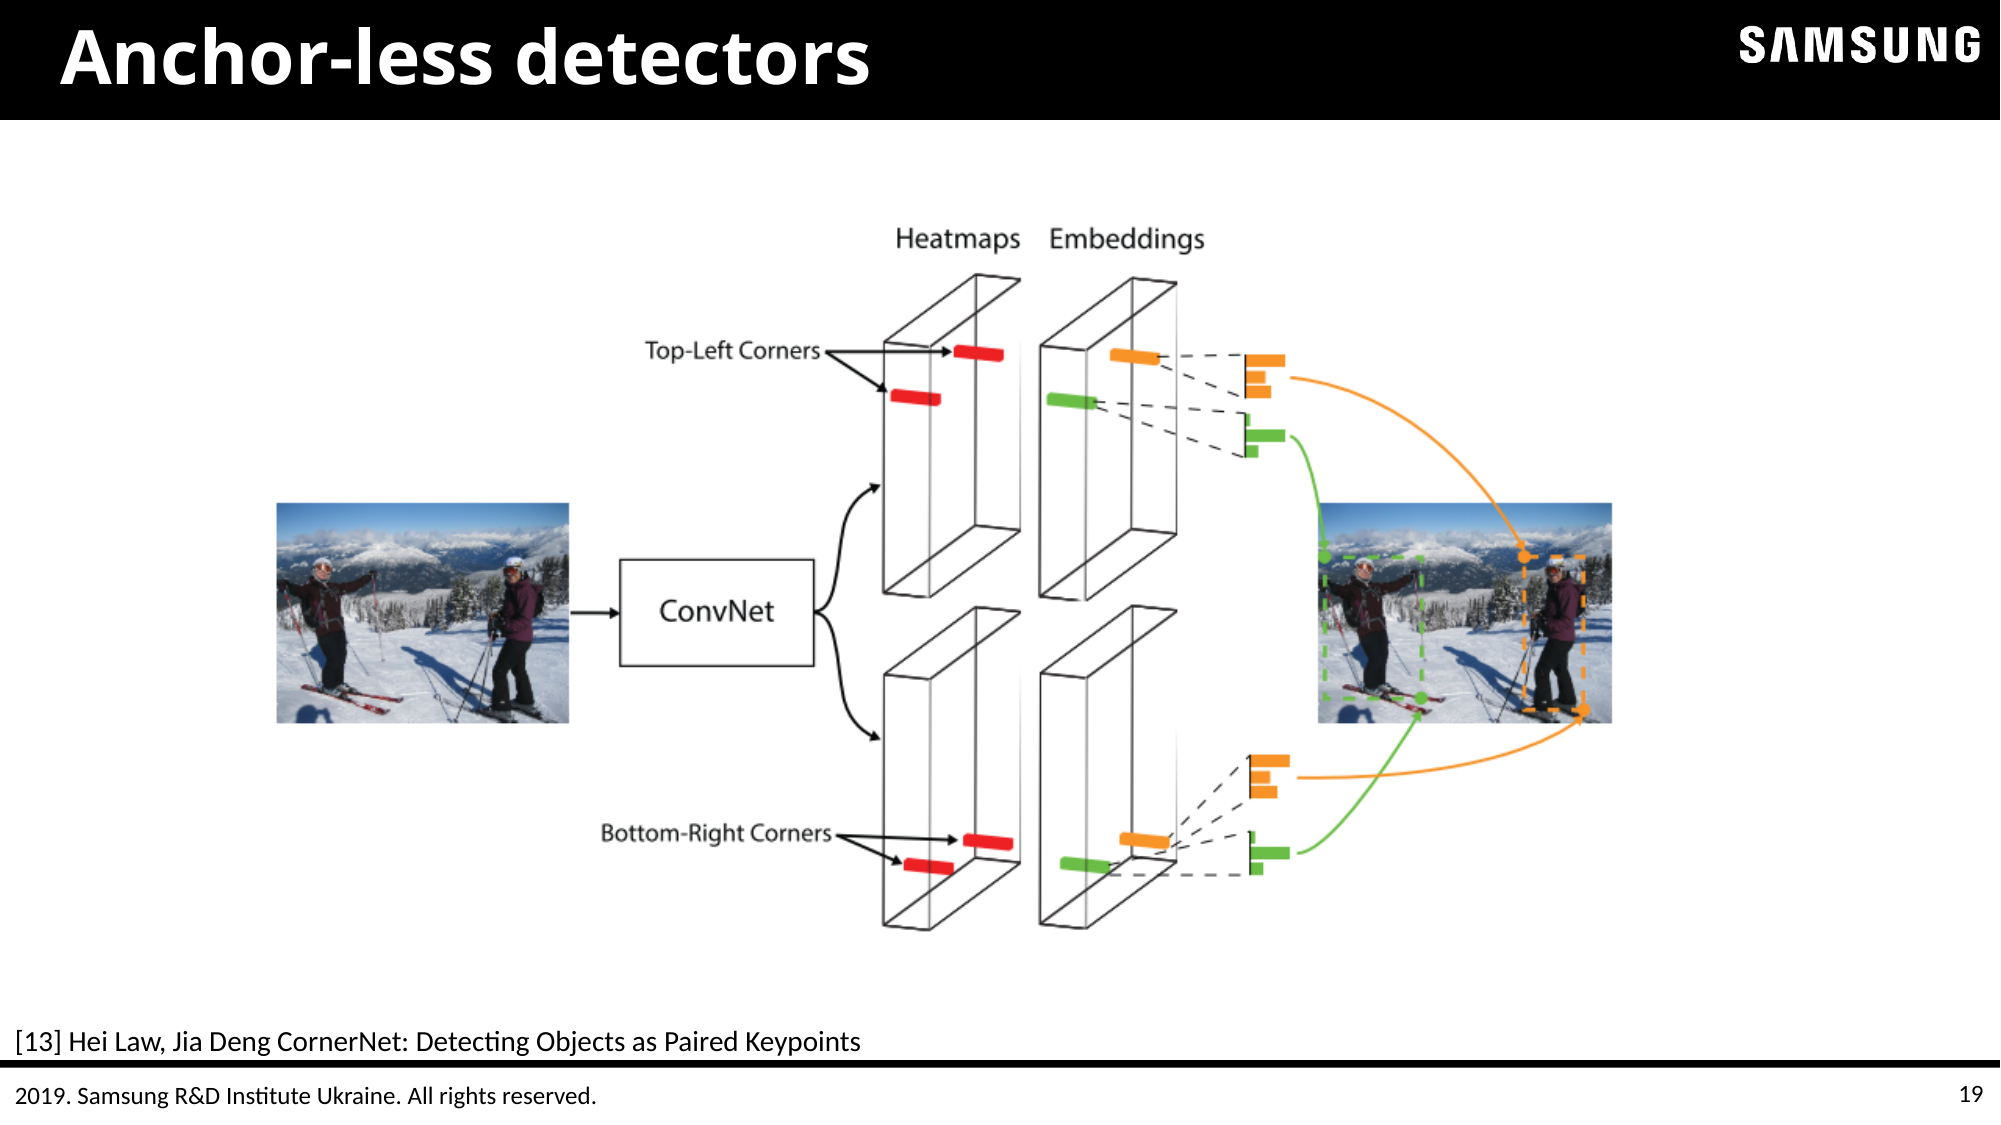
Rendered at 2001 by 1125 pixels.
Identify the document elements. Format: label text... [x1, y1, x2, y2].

picture [1734, 20, 1982, 67]
picture [255, 214, 1642, 955]
footer 2019. Samsung R&D Institute Ukraine. All rights reserved. [0, 1065, 645, 1125]
text_box [13] Hei Law, Jia Deng CornerNet: Detecting Objects as Paired Keypoints [0, 1014, 1000, 1065]
slide_number 19 [1548, 1062, 1999, 1123]
title Anchor-less detectors [0, 0, 1734, 120]
